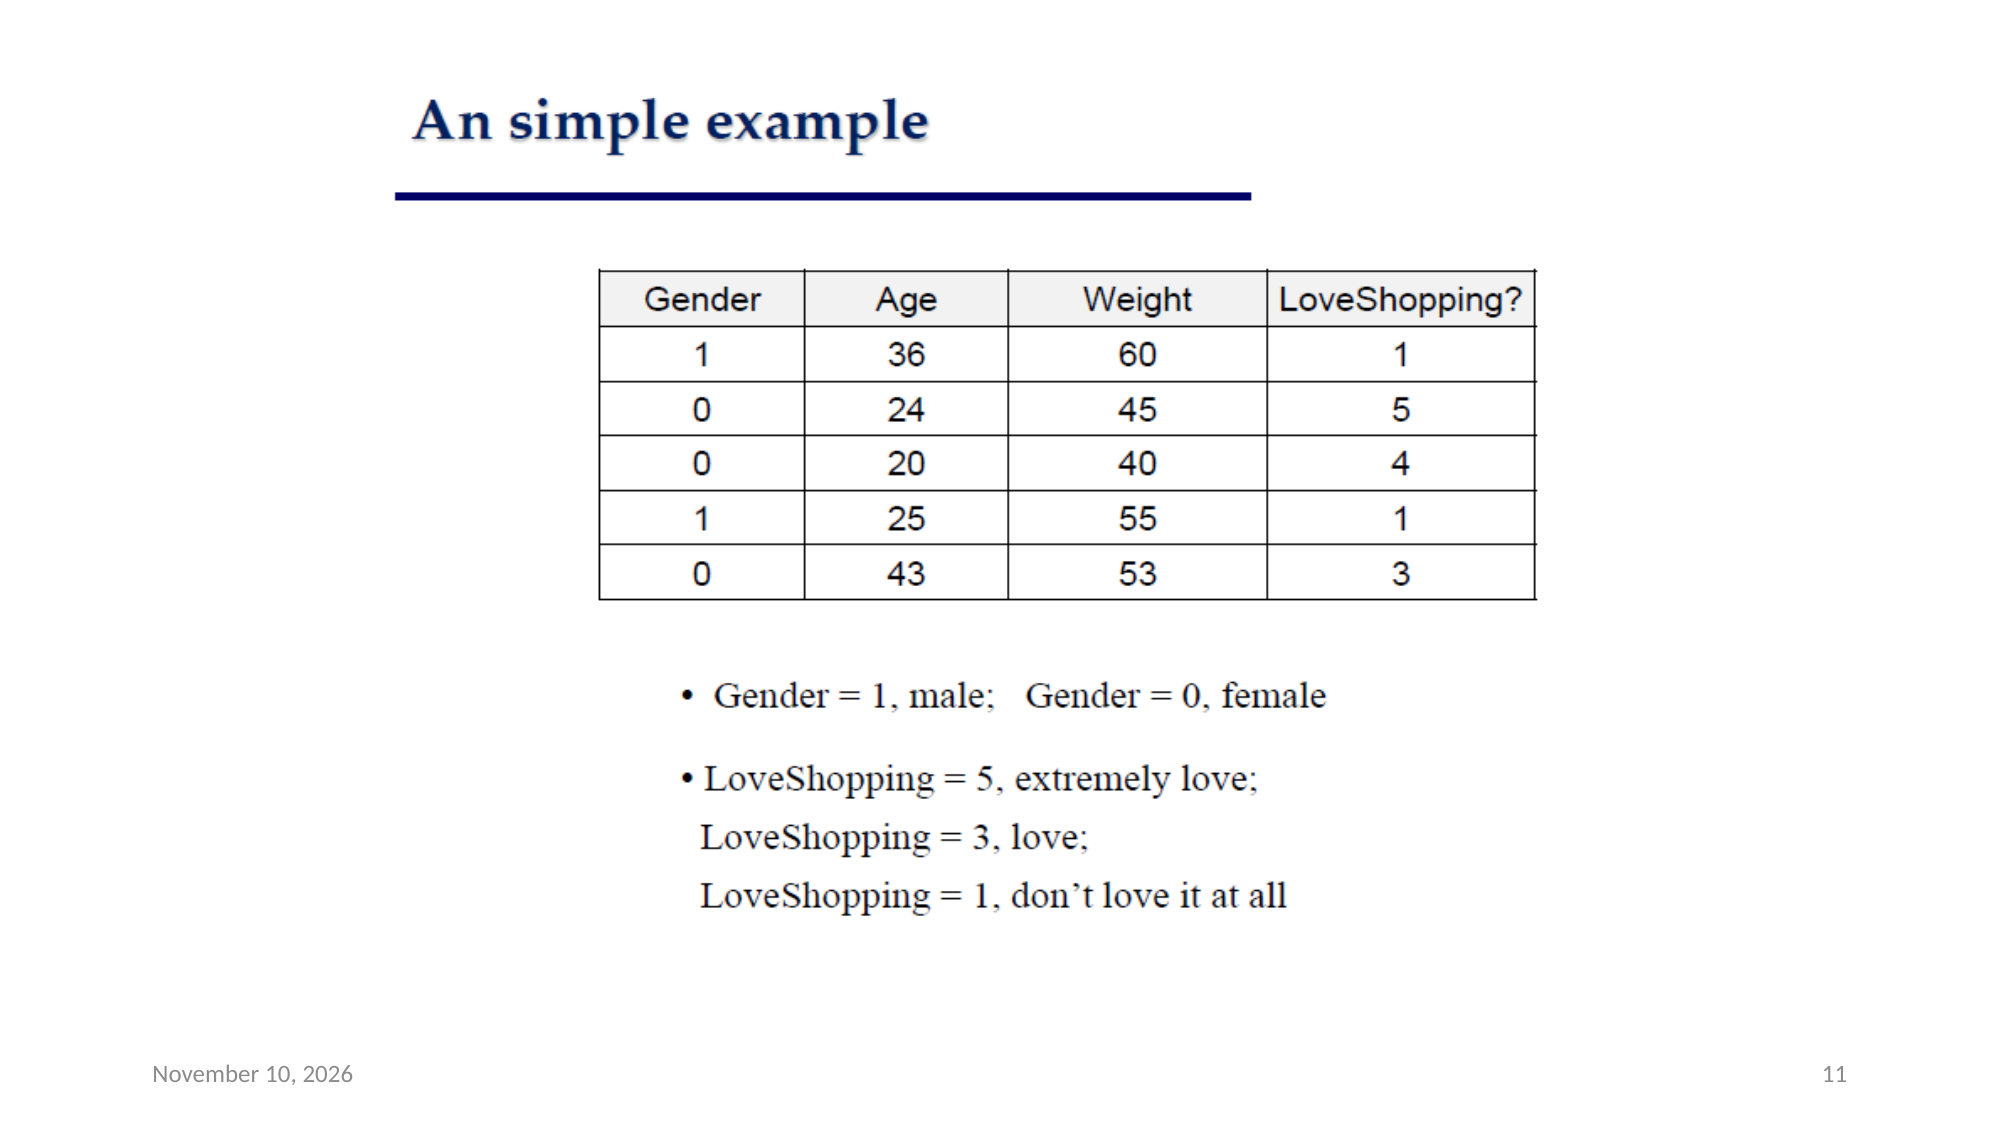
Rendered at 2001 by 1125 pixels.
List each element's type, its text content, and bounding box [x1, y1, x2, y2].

slide_number 11 [1412, 1042, 1863, 1103]
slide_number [137, 1042, 588, 1103]
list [387, 87, 1588, 955]
